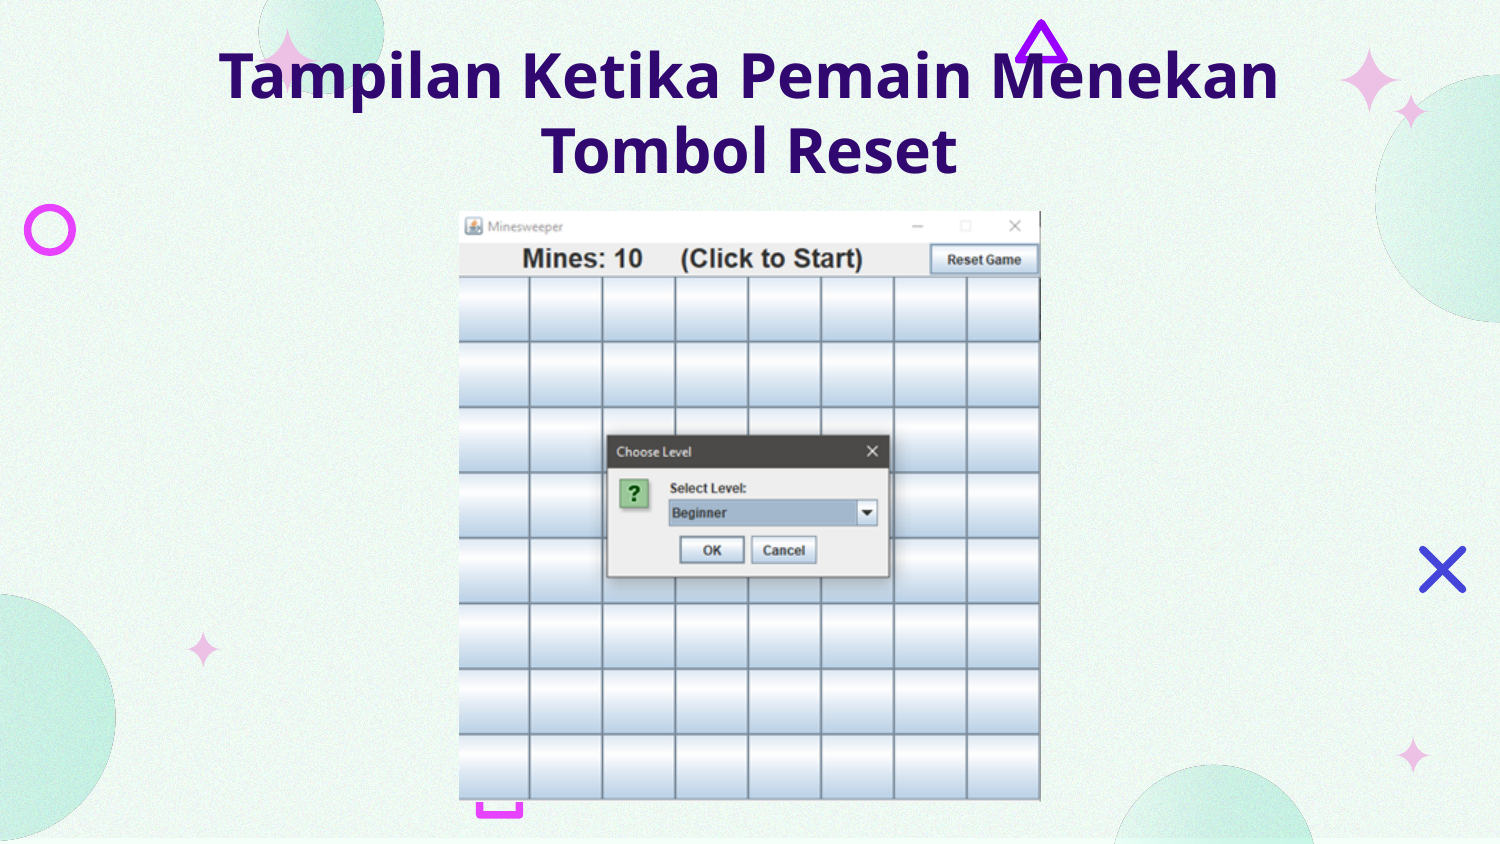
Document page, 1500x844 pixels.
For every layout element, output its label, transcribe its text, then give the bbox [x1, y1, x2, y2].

subtitle Tampilan Ketika Pemain Menekan Tombol Reset [121, 20, 1379, 112]
picture [0, 0, 1500, 844]
